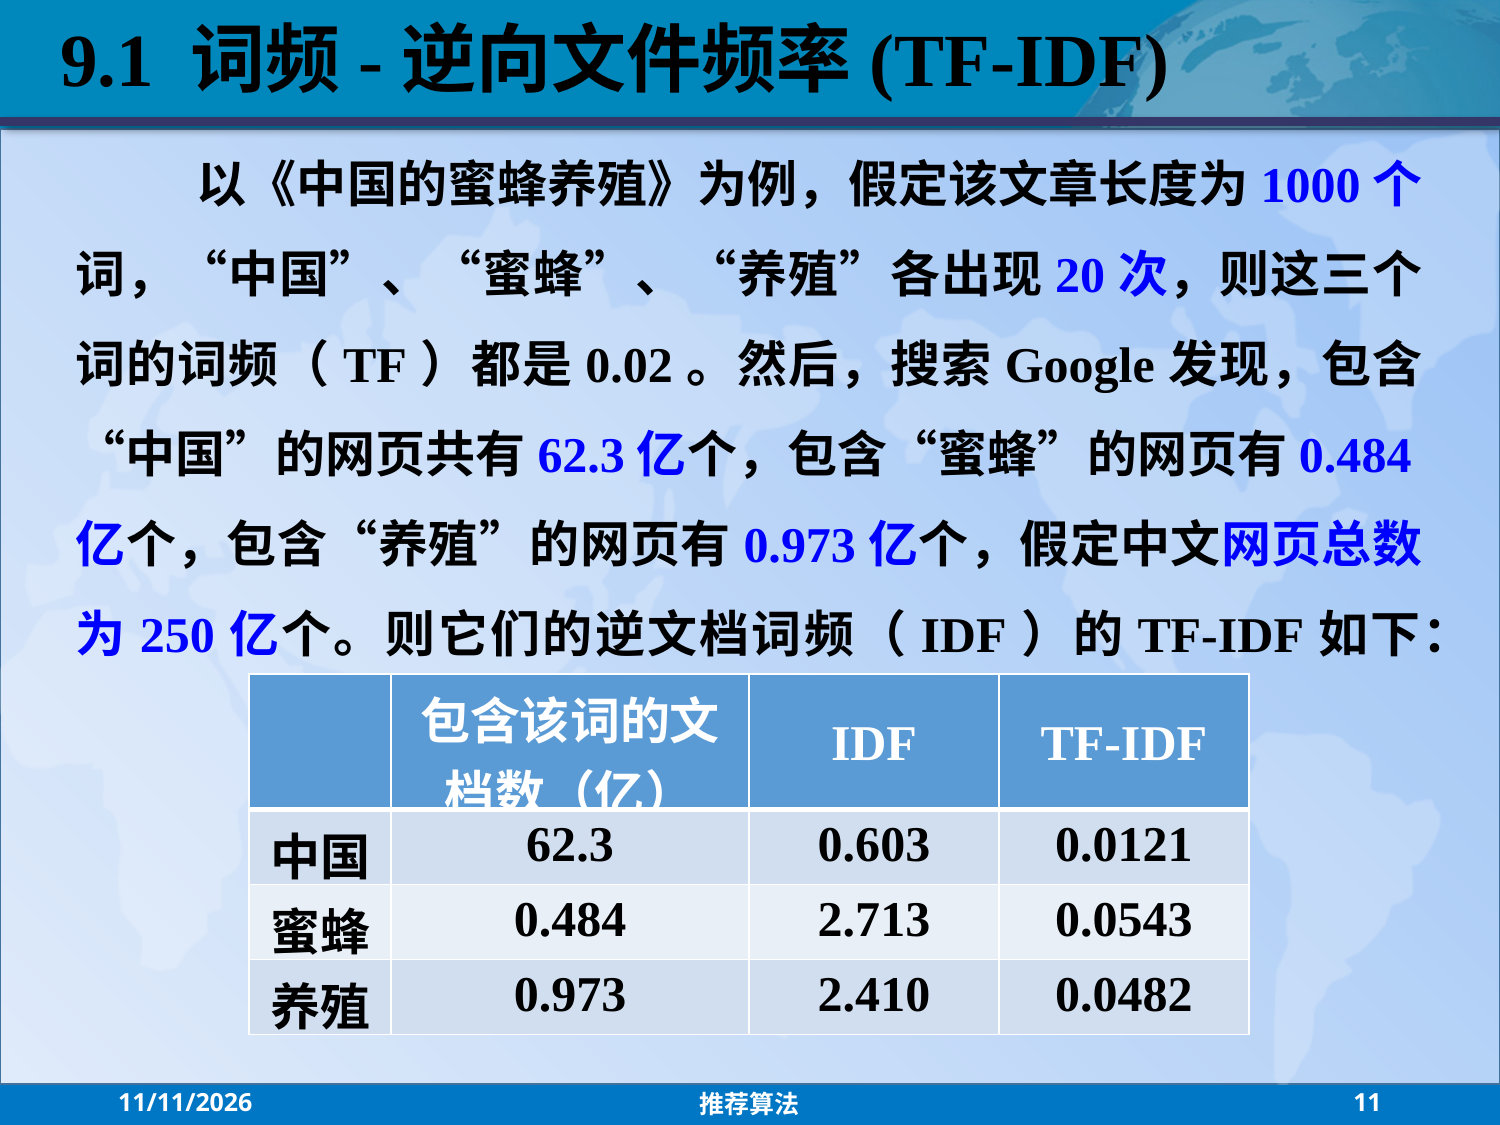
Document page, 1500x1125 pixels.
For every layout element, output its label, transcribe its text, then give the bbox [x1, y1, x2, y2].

table_cell 0.603 [750, 812, 998, 884]
table_cell 0.0121 [1000, 812, 1248, 884]
table_header 包含该词的文档数（亿） [392, 675, 748, 807]
table_cell 0.0482 [1000, 960, 1248, 1034]
table_cell 2.410 [750, 960, 998, 1034]
table_cell 中国 [250, 812, 390, 884]
table_header [250, 675, 390, 807]
picture [0, 131, 1500, 1125]
table_cell 0.0543 [1000, 885, 1248, 959]
table_cell 0.973 [392, 960, 748, 1034]
table_cell 62.3 [392, 812, 748, 884]
table_header TF-IDF [1000, 675, 1248, 807]
footer 推荐算法 [496, 1073, 1004, 1125]
table_cell 0.484 [392, 885, 748, 959]
table_cell 2.713 [750, 885, 998, 959]
table_cell 养殖 [250, 960, 390, 1034]
text_box 9.1 词频-逆向文件频率(TF-IDF) [45, 4, 1367, 110]
picture [1077, 0, 1500, 117]
slide_number 11 [1059, 1073, 1397, 1125]
text_box 以《中国的蜜蜂养殖》为例，假定该文章长度为1000个词，“中国”、“蜜蜂”、“养殖”各出现20次，则这三个词的词频（TF）都是0.02。然后，搜索Google发现，包含“中国”的网页共有62.3亿个，包含“蜜蜂”的网页有0.484亿个，包含“养殖”的网页有0.973亿个，假定中文网页总数为250亿个。则它们的逆文档词频（IDF）的TF-IDF如下： [60, 115, 1438, 715]
table_cell 蜜蜂 [250, 885, 390, 959]
table_header IDF [750, 675, 998, 807]
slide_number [103, 1073, 441, 1125]
